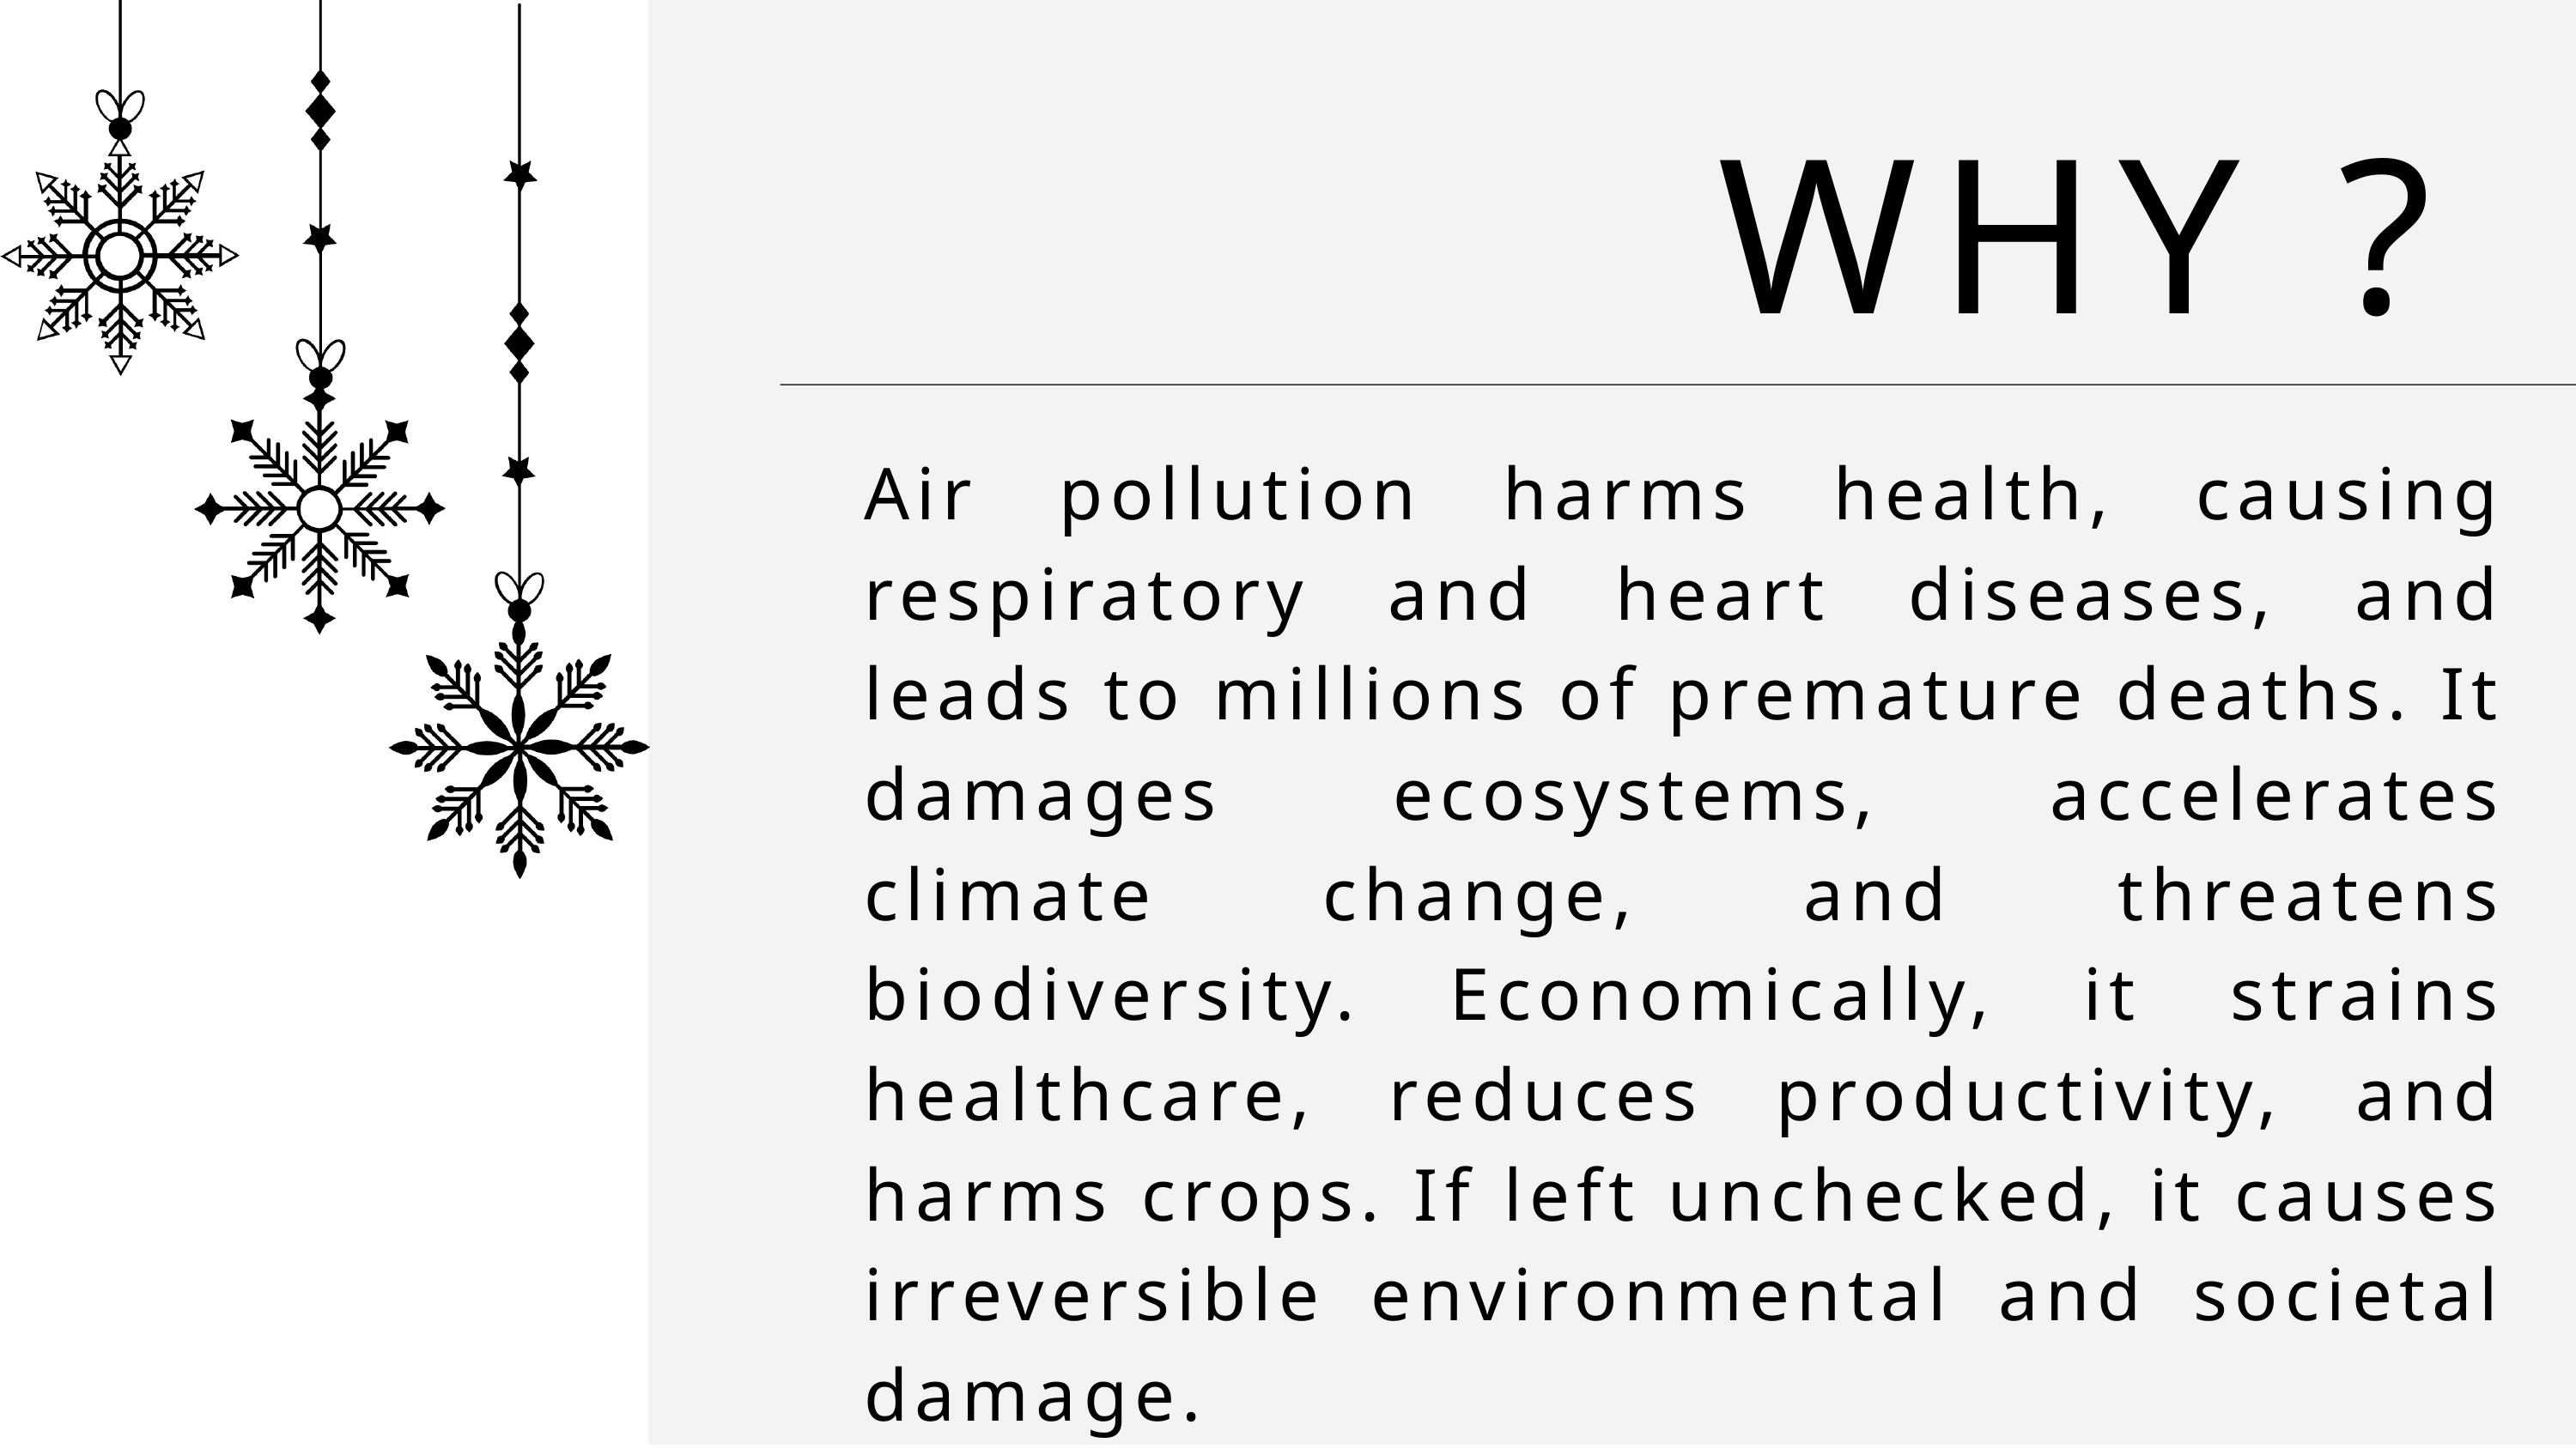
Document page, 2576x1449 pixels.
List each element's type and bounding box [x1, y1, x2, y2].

text_box [0, 0, 642, 879]
text_box [647, 0, 2576, 1446]
